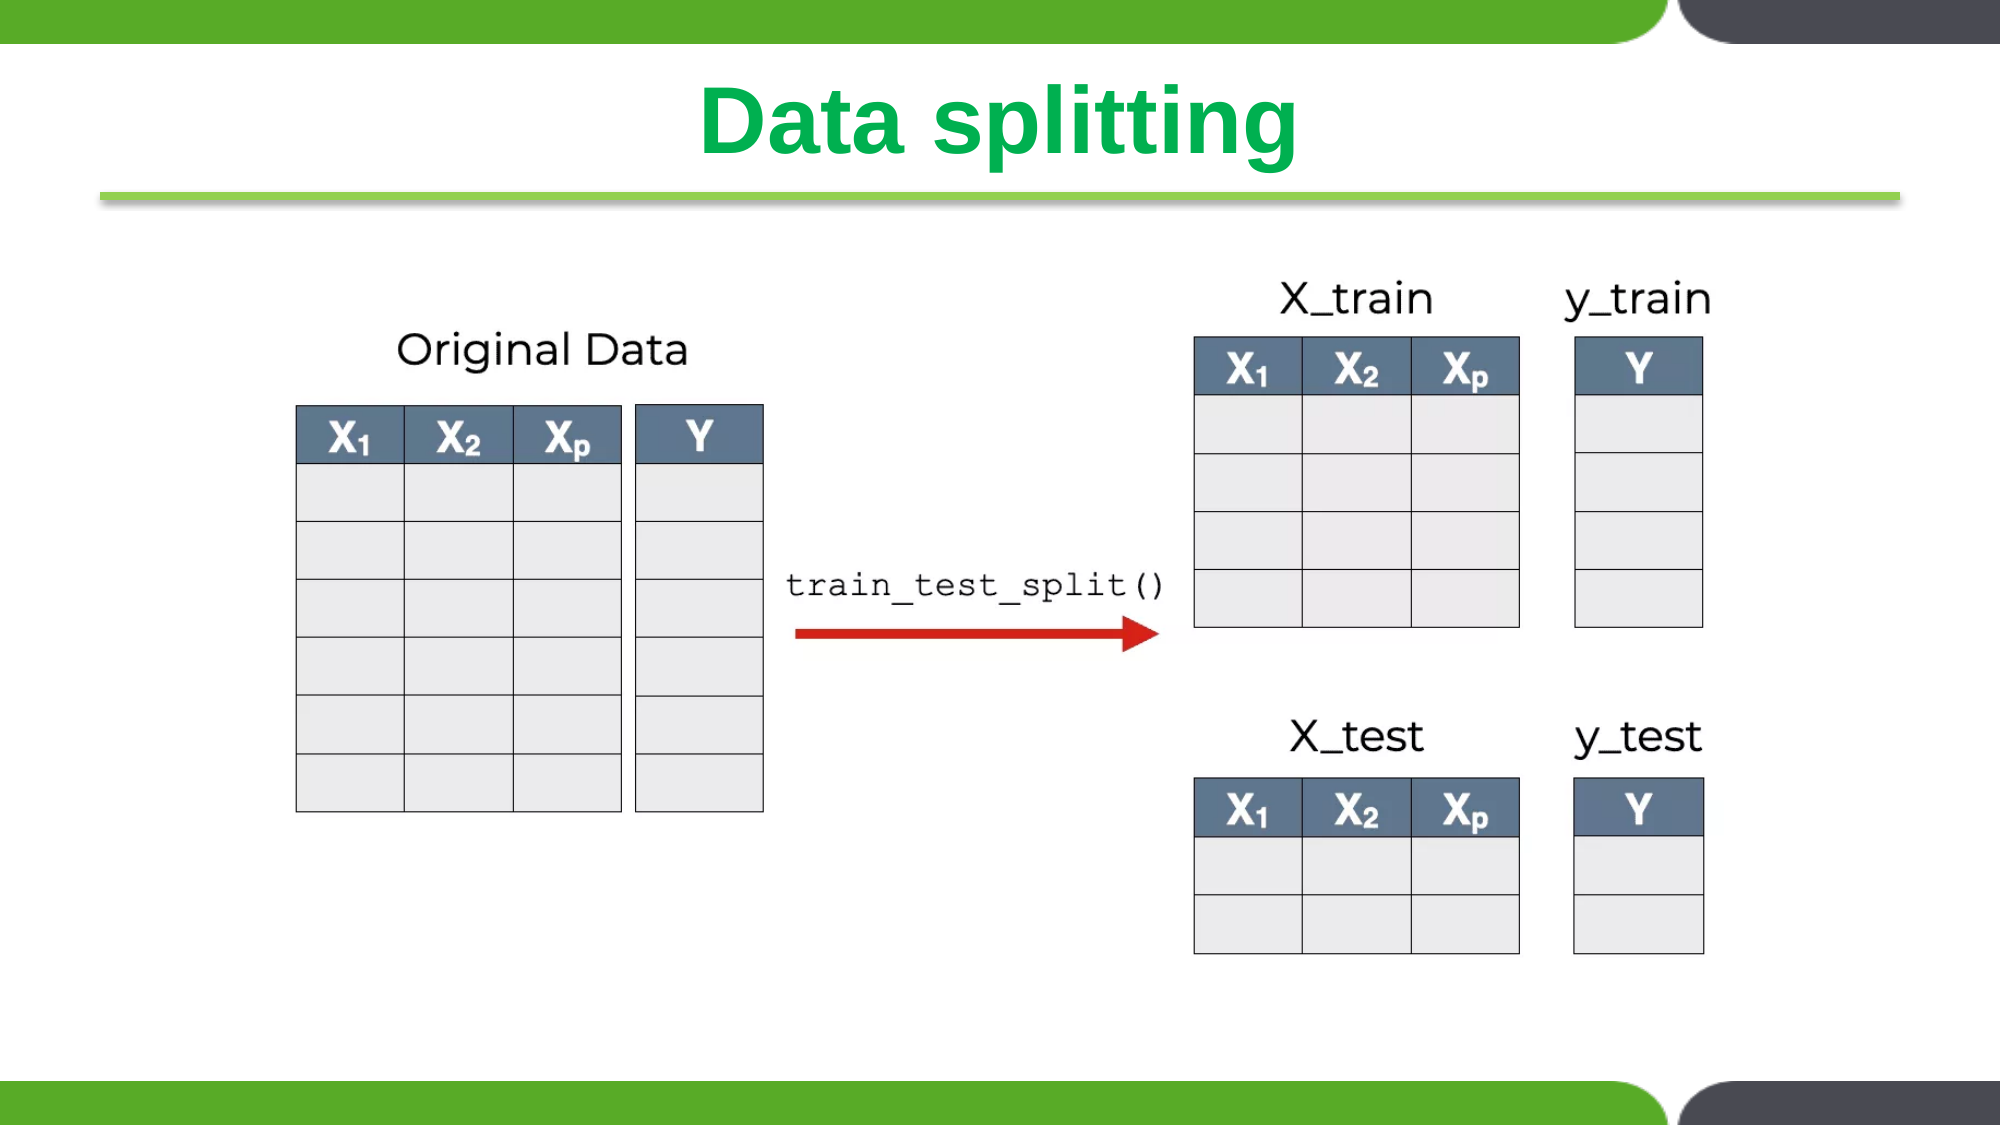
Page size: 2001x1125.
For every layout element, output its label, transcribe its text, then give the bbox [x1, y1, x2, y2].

picture [275, 224, 1725, 1010]
slide_number [1690, 1081, 2000, 1125]
title Data splitting [99, 50, 1900, 181]
